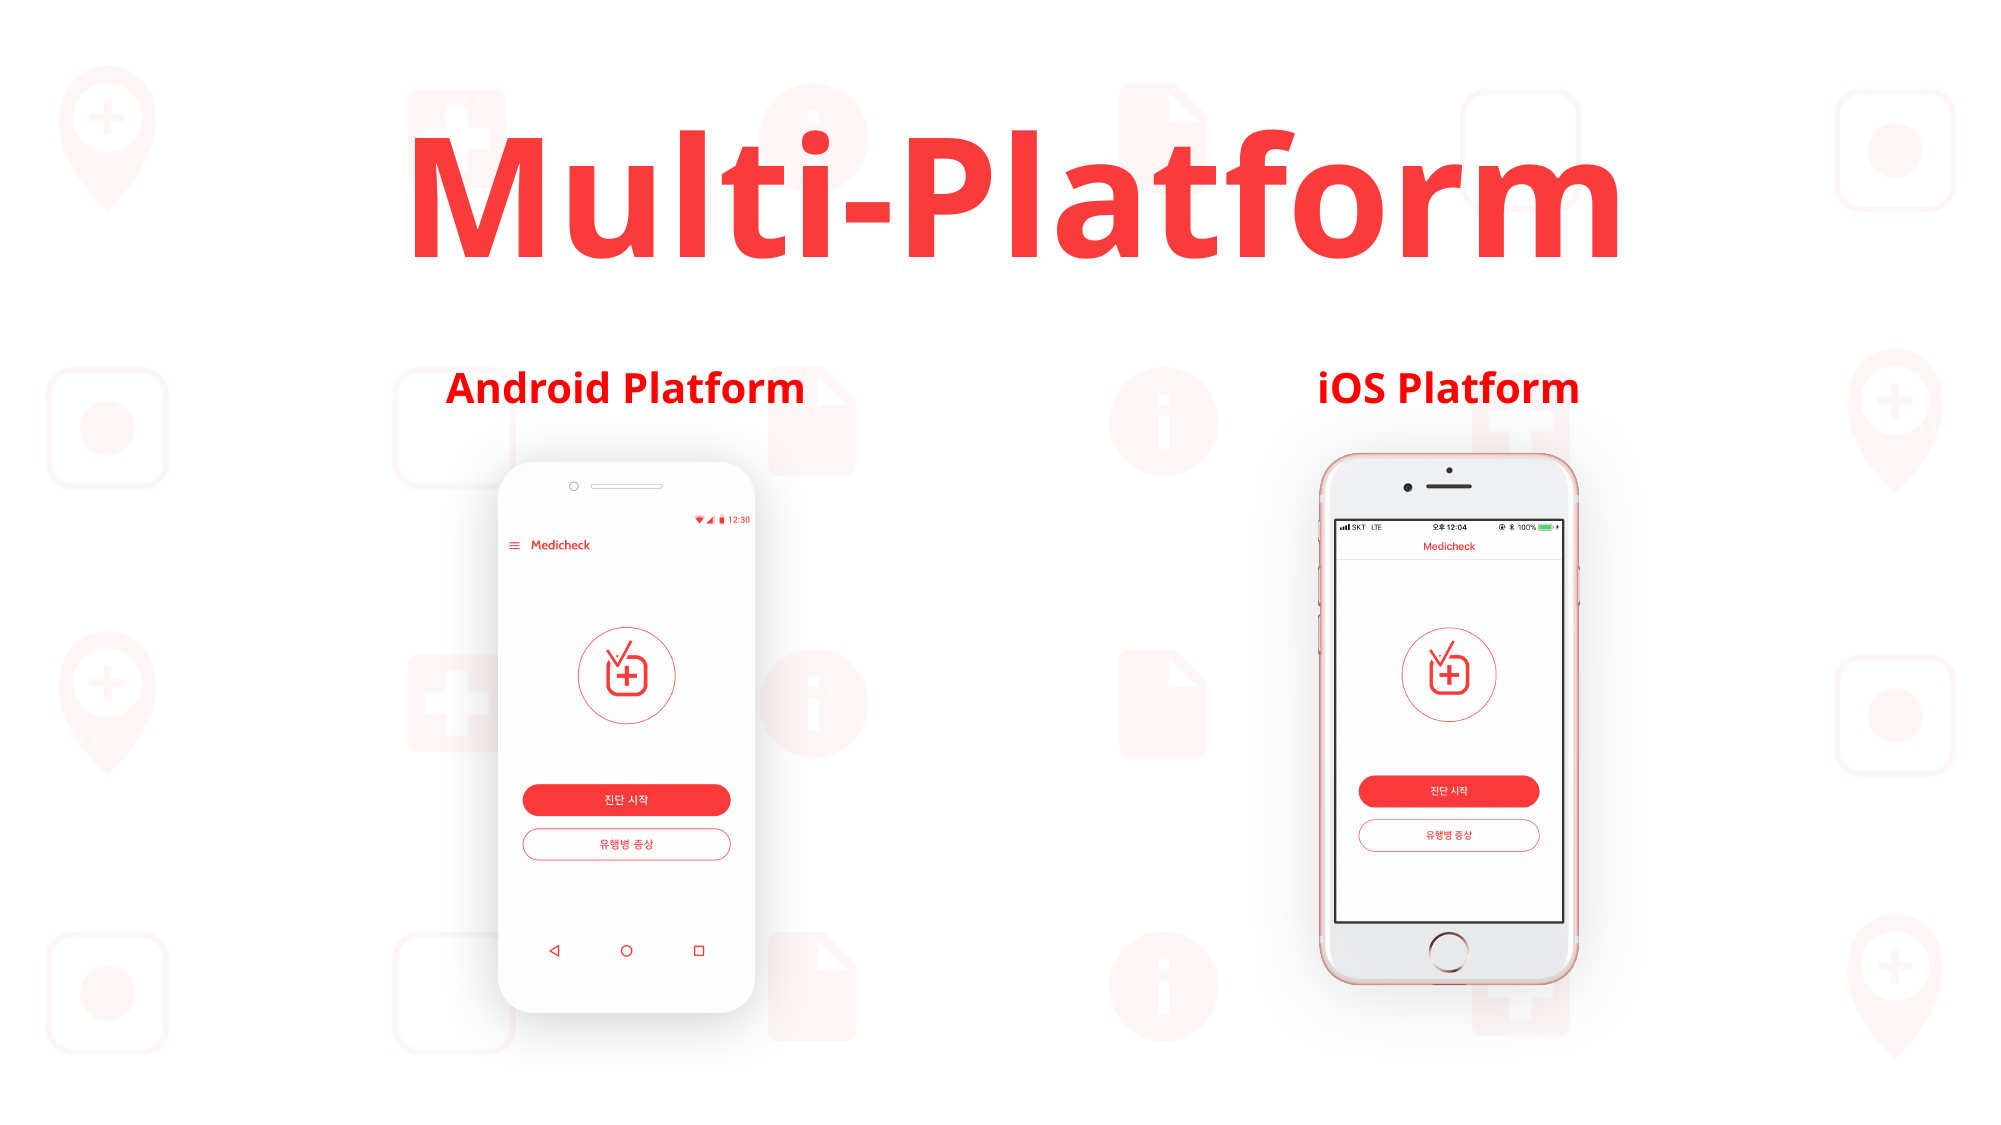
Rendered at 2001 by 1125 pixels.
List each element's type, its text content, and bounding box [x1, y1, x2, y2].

text_box iOS Platform [1302, 354, 1596, 420]
picture [498, 462, 755, 1013]
text_box Multi-Platform [386, 83, 1646, 298]
picture [1300, 431, 1598, 1011]
text_box Android Platform [431, 354, 822, 420]
